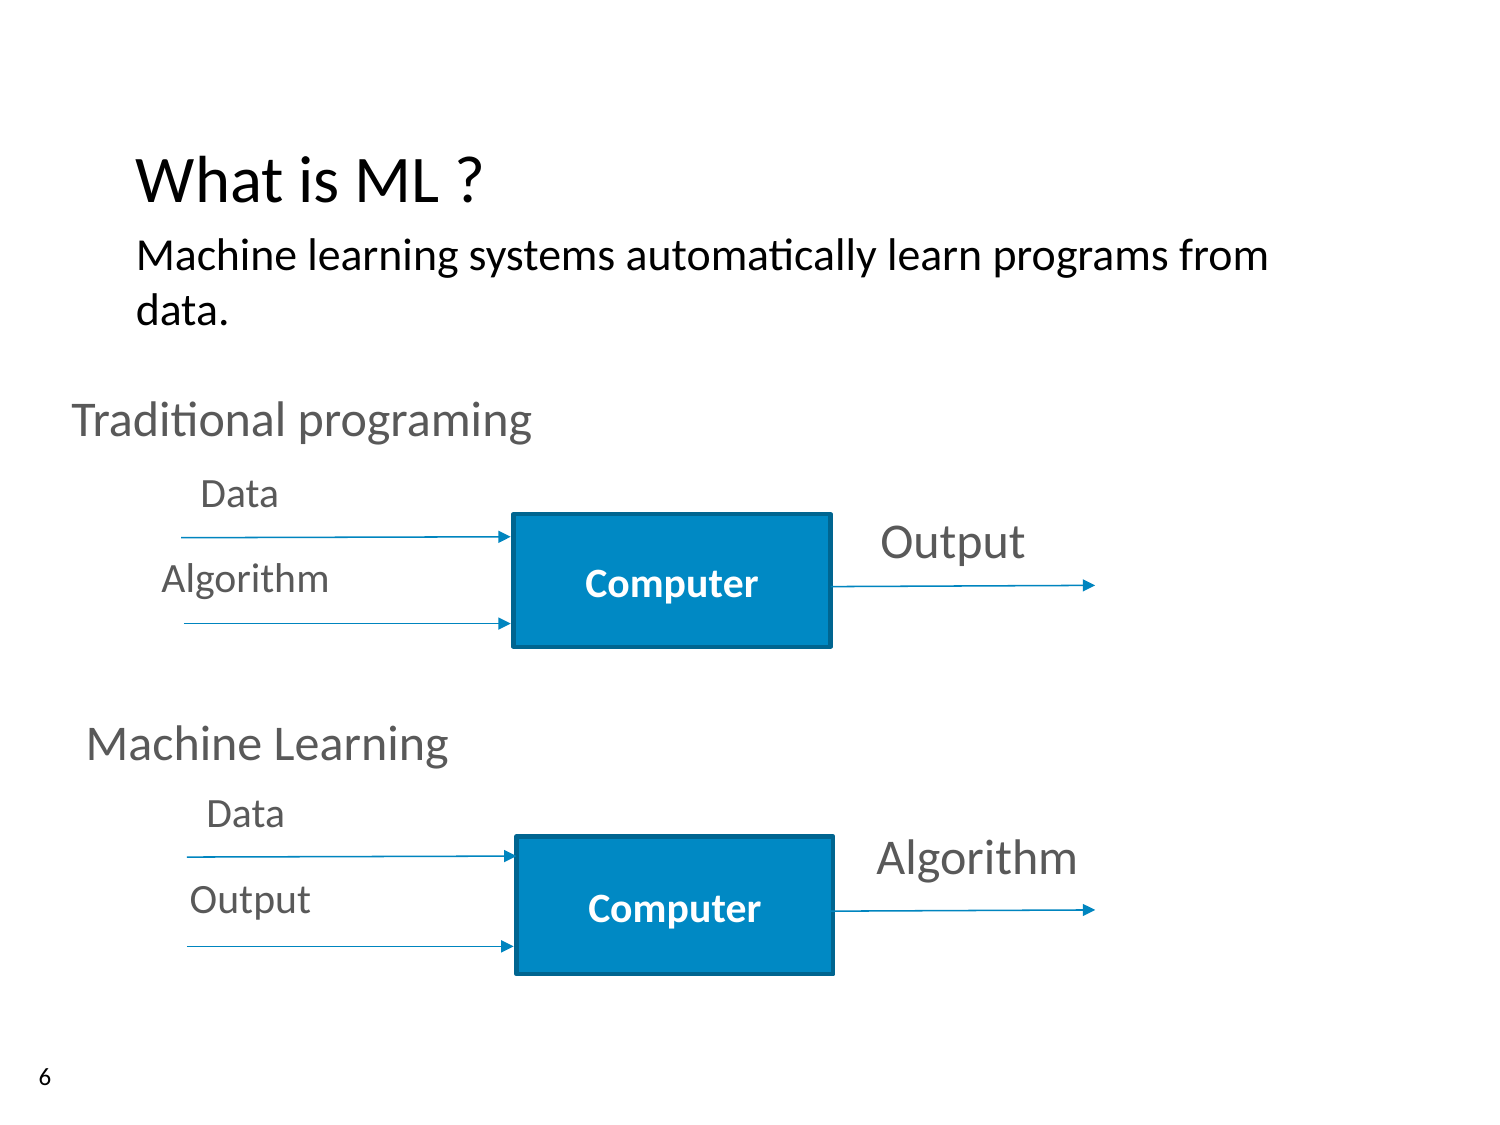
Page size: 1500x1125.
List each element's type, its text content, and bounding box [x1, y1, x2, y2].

text_box Machine Learning [85, 722, 450, 771]
text_box Output [880, 520, 1026, 569]
text_box Data [200, 475, 280, 516]
text_box Traditional programing [71, 398, 533, 447]
text_box Computer [511, 512, 833, 649]
text_box Algorithm [876, 836, 1079, 885]
text_box Computer [514, 834, 835, 976]
text_box Data [206, 795, 286, 836]
list What is ML ? [135, 135, 1365, 220]
text_box Output [189, 881, 312, 922]
text_box Algorithm [161, 560, 330, 601]
list Machine learning systems automatically learn programs from data. [135, 224, 1365, 286]
